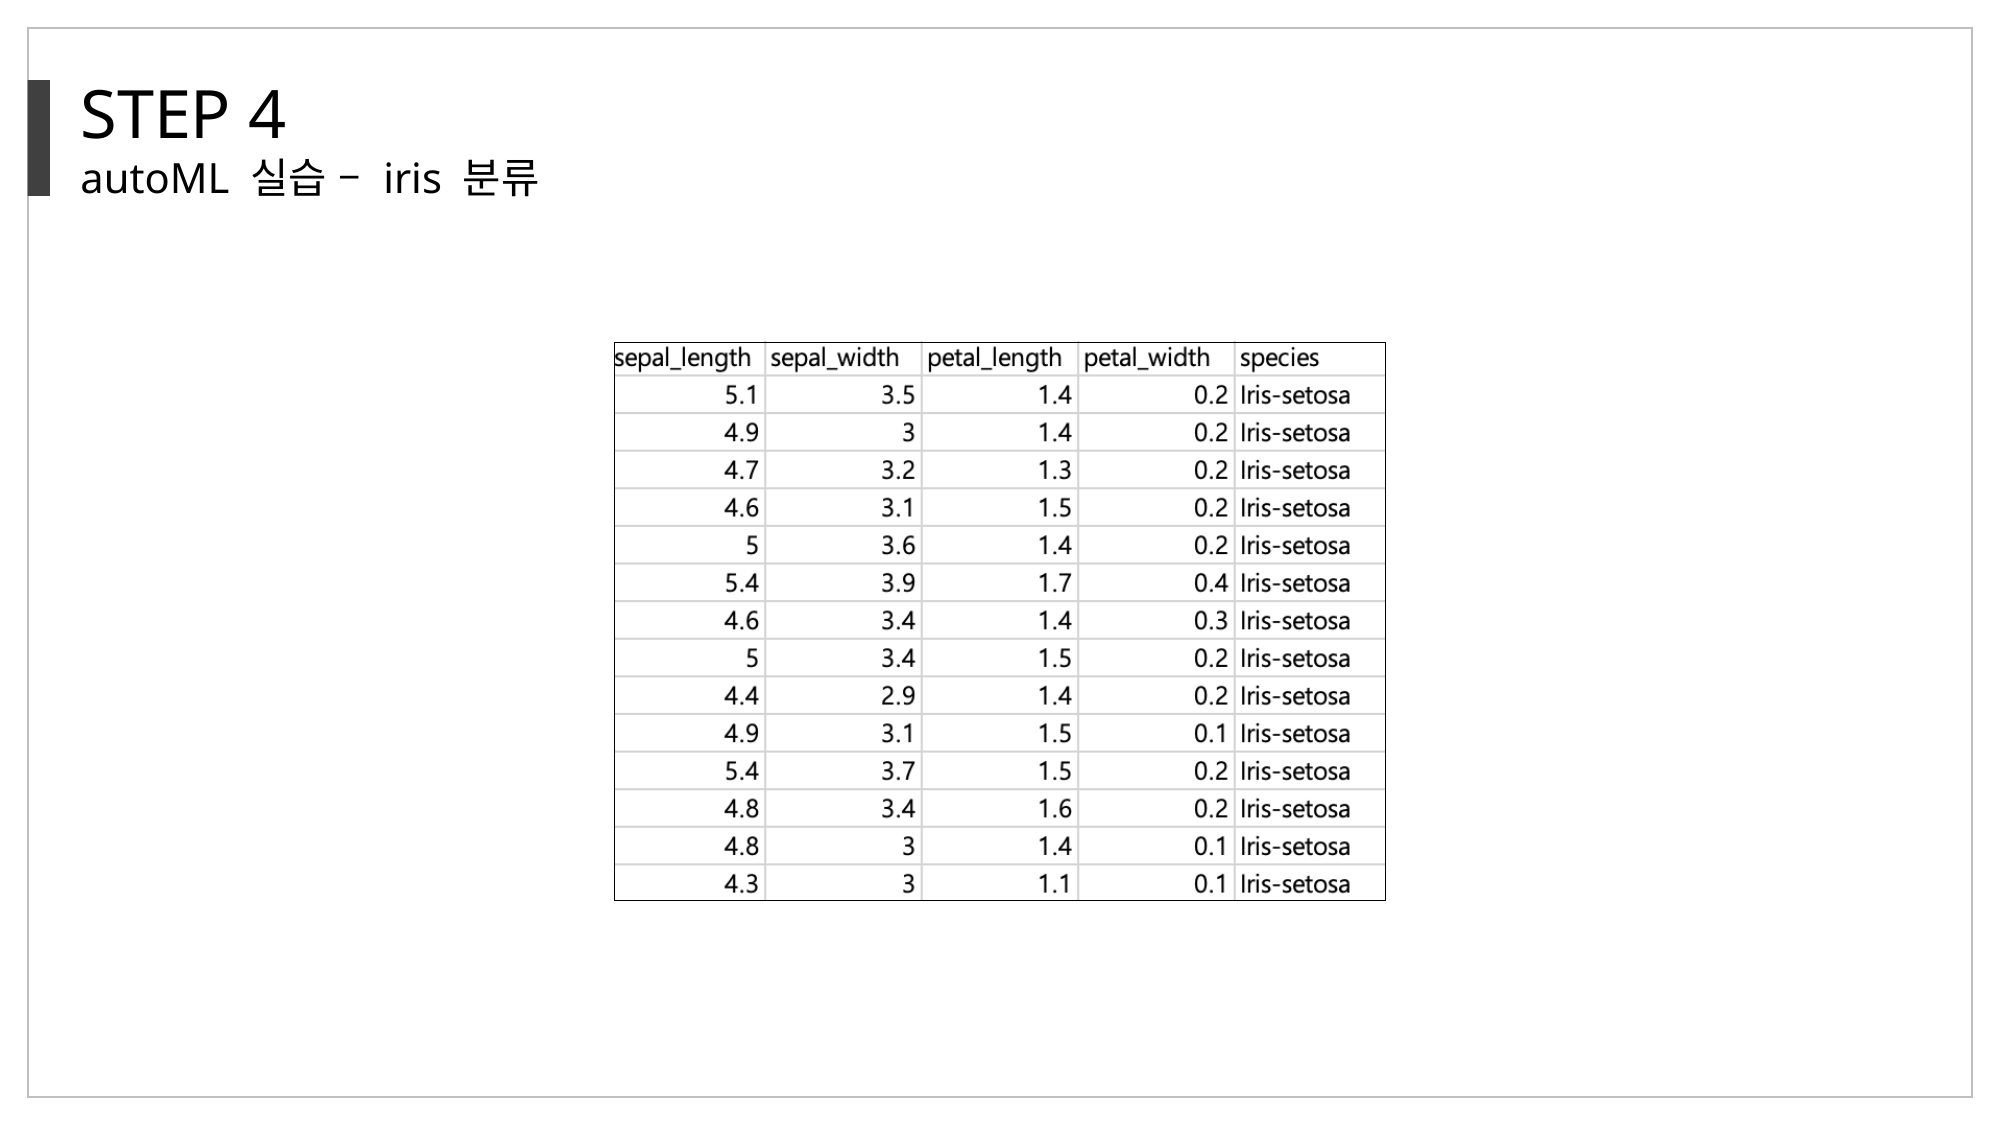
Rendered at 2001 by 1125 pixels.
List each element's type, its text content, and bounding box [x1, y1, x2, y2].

text_box [27, 79, 51, 197]
text_box [27, 27, 1973, 1098]
text_box STEP 4 autoML 실습 – iris 분류 [65, 64, 863, 210]
picture [614, 341, 1386, 901]
